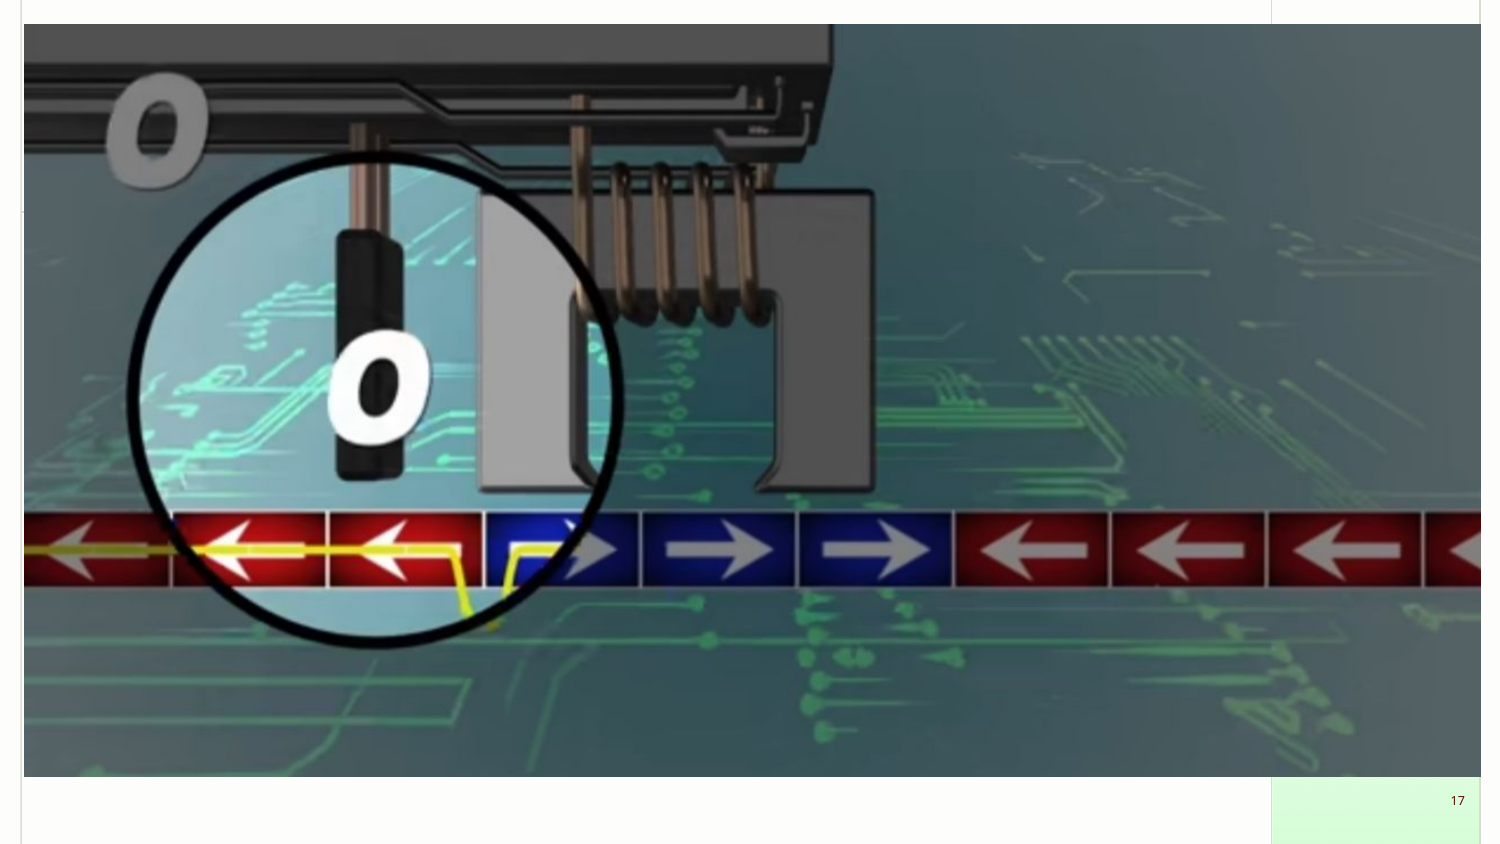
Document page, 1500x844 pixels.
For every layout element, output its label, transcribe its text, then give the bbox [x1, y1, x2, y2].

picture [24, 24, 1481, 844]
slide_number ‹#› [1390, 784, 1481, 843]
